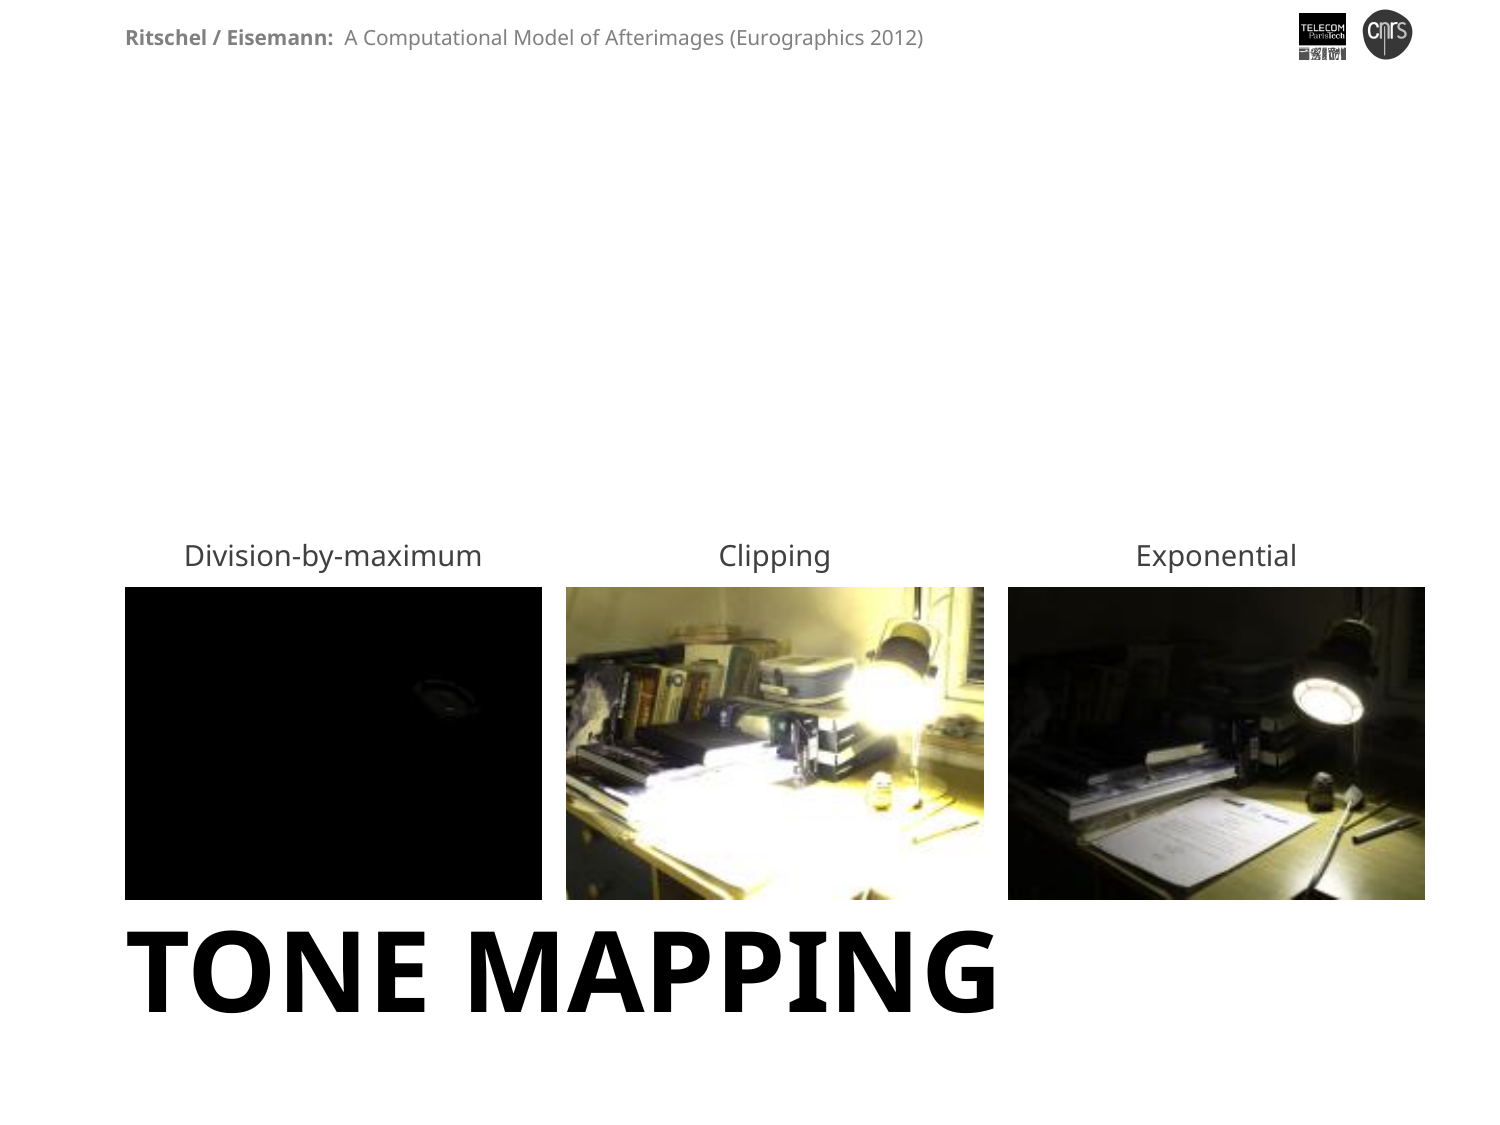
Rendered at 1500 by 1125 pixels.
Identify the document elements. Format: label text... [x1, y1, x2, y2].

picture [566, 587, 984, 901]
title Tone mapping [125, 900, 1413, 1109]
text_box Clipping [566, 537, 984, 586]
picture [124, 587, 542, 901]
text_box Division-by-maximum [124, 537, 542, 586]
picture [1007, 587, 1426, 901]
picture [1299, 13, 1346, 60]
picture [1362, 9, 1413, 60]
text_box Exponential [1008, 537, 1425, 586]
